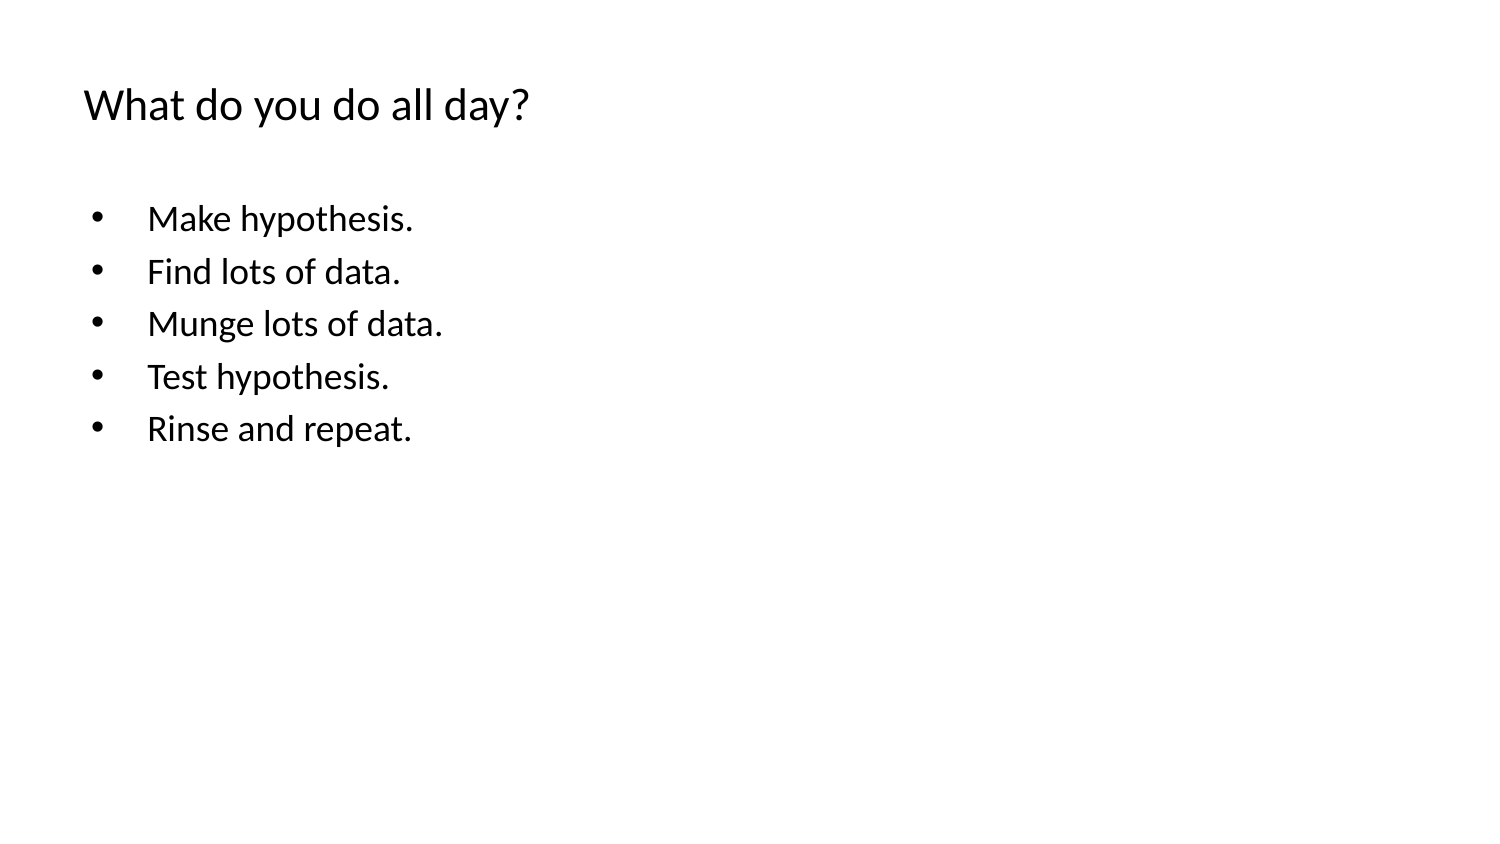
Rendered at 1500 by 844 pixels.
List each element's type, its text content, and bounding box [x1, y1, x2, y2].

text_box Make hypothesis. Find lots of data. Munge lots of data. Test hypothesis. Rinse and repeat. [76, 186, 1370, 664]
title What do you do all day? [68, 43, 1463, 162]
text_box [51, 161, 1345, 639]
